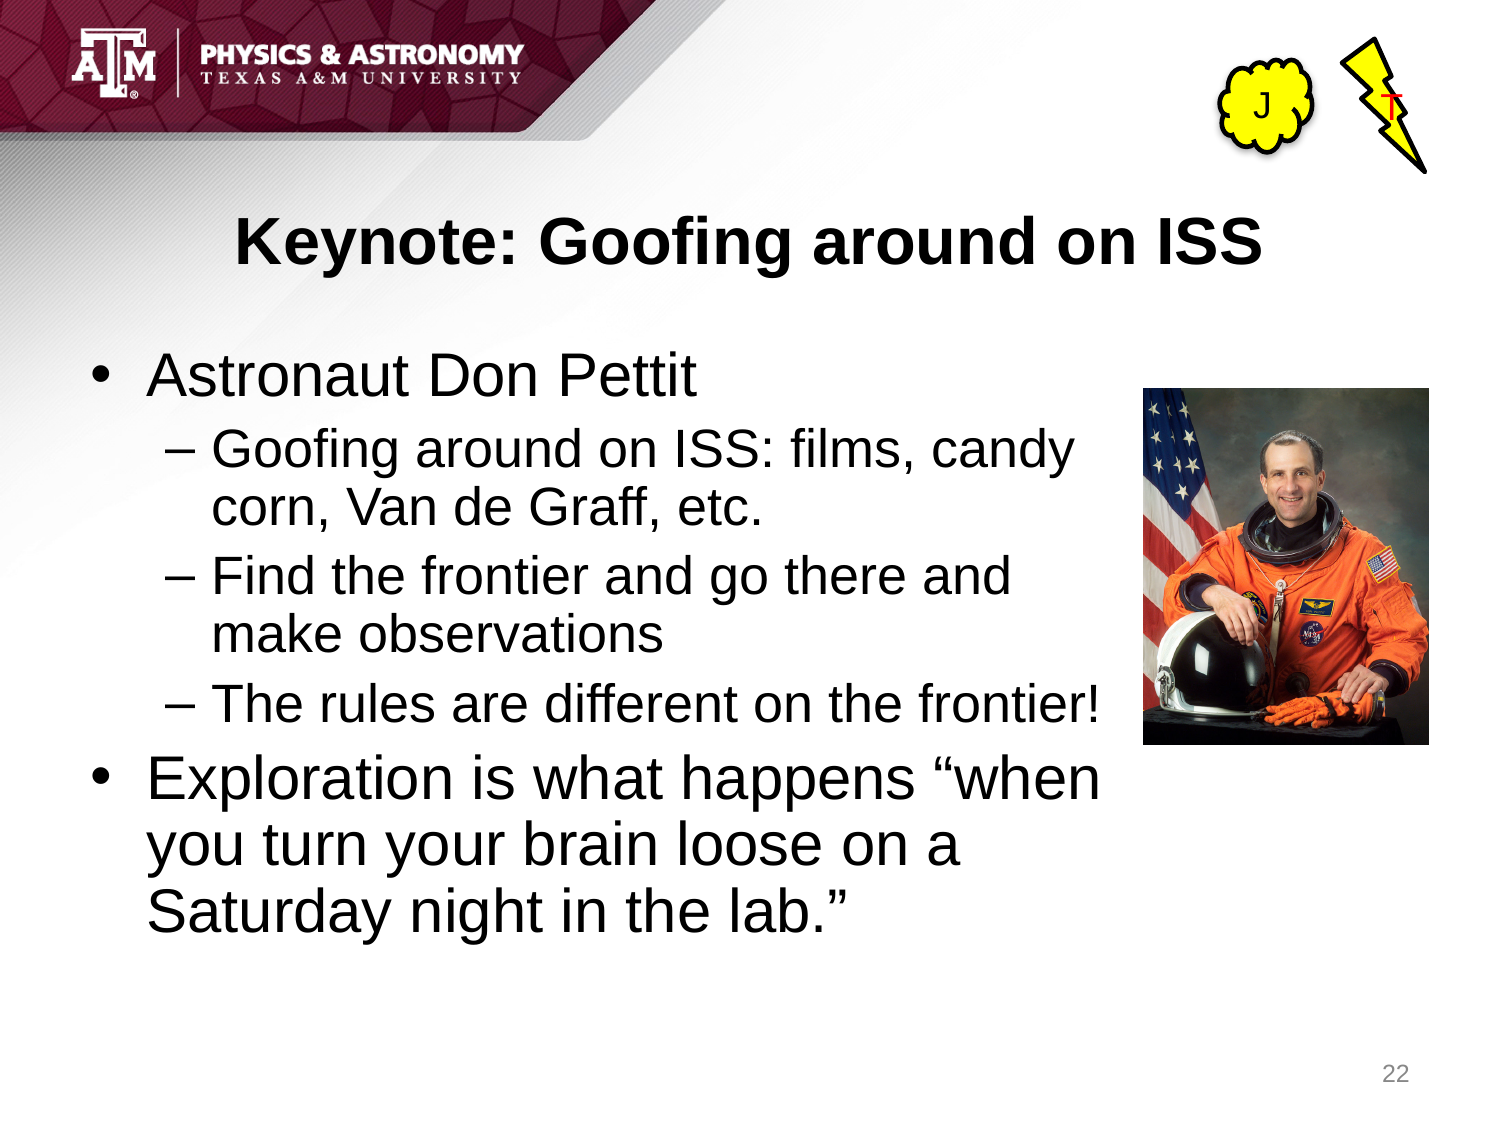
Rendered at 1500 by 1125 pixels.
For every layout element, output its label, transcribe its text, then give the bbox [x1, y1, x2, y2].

slide_number 22 [1074, 1042, 1425, 1103]
text_box J [1219, 60, 1313, 153]
title Keynote: Goofing around on ISS [75, 172, 1425, 304]
text_box T [1342, 38, 1425, 173]
picture [0, 0, 1500, 1125]
list Astronaut Don Pettit Goofing around on ISS: films, candy corn, Van de Graff, etc. Find the frontier and go there and make observations The rules are different on the frontier! Exploration is what happens “when you turn your brain loose on a Saturday night in the lab.” [75, 336, 1144, 1005]
